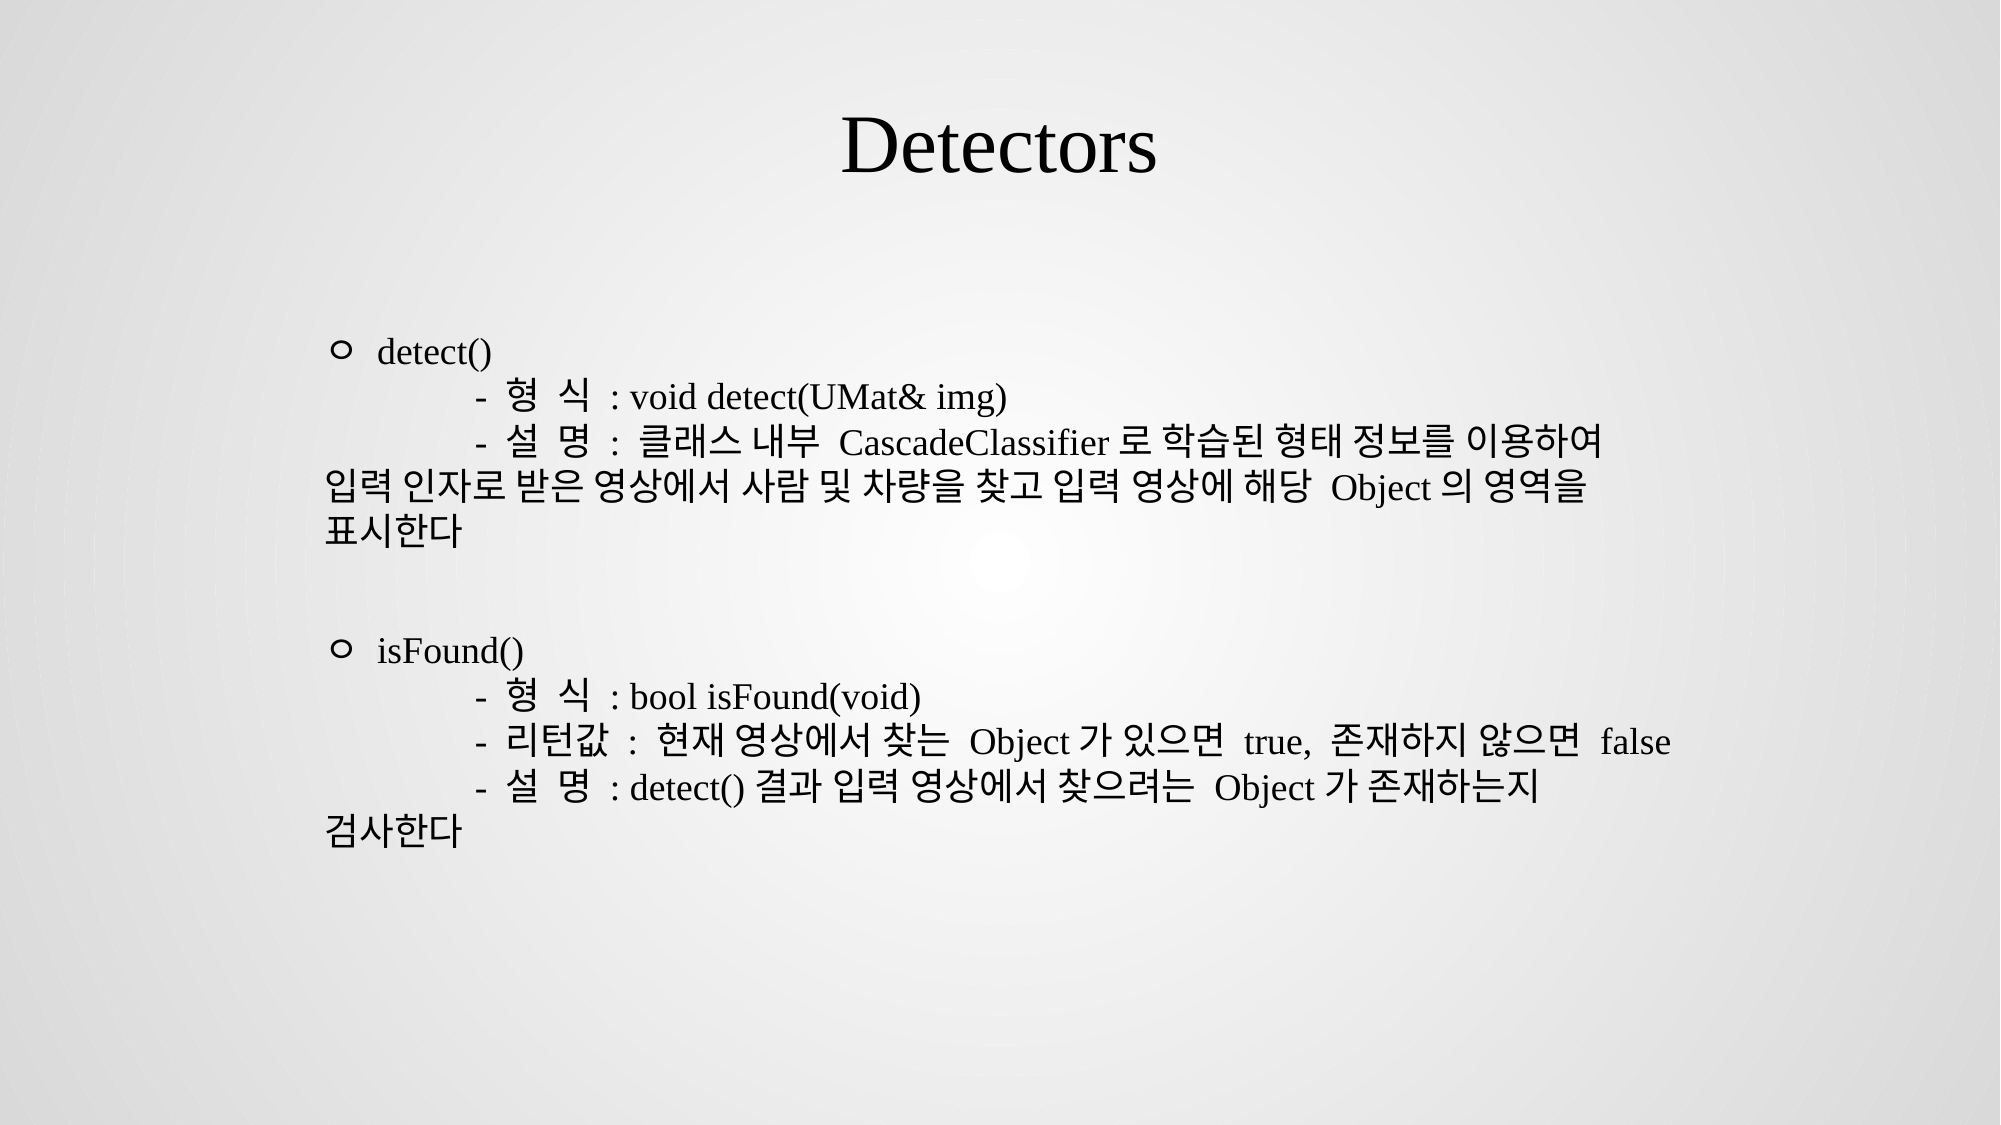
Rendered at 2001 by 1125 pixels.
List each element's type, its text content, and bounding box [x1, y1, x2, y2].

text_box ㅇ detect() - 형 식 : void detect(UMat& img) - 설 명 : 클래스 내부 CascadeClassifier로 학습된 형태 정보를 이용하여 입력 인자로 받은 영상에서 사람 및 차량을 찾고 입력 영상에 해당 Object의 영역을 표시한다 ㅇ isFound() - 형 식 : bool isFound(void) - 리턴값 : 현재 영상에서 찾는 Object가 있으면 true, 존재하지 않으면 false - 설 명 : detect()결과 입력 영상에서 찾으려는 Object가 존재하는지 검사한다 [324, 263, 1675, 916]
text_box Detectors [324, 44, 1675, 233]
